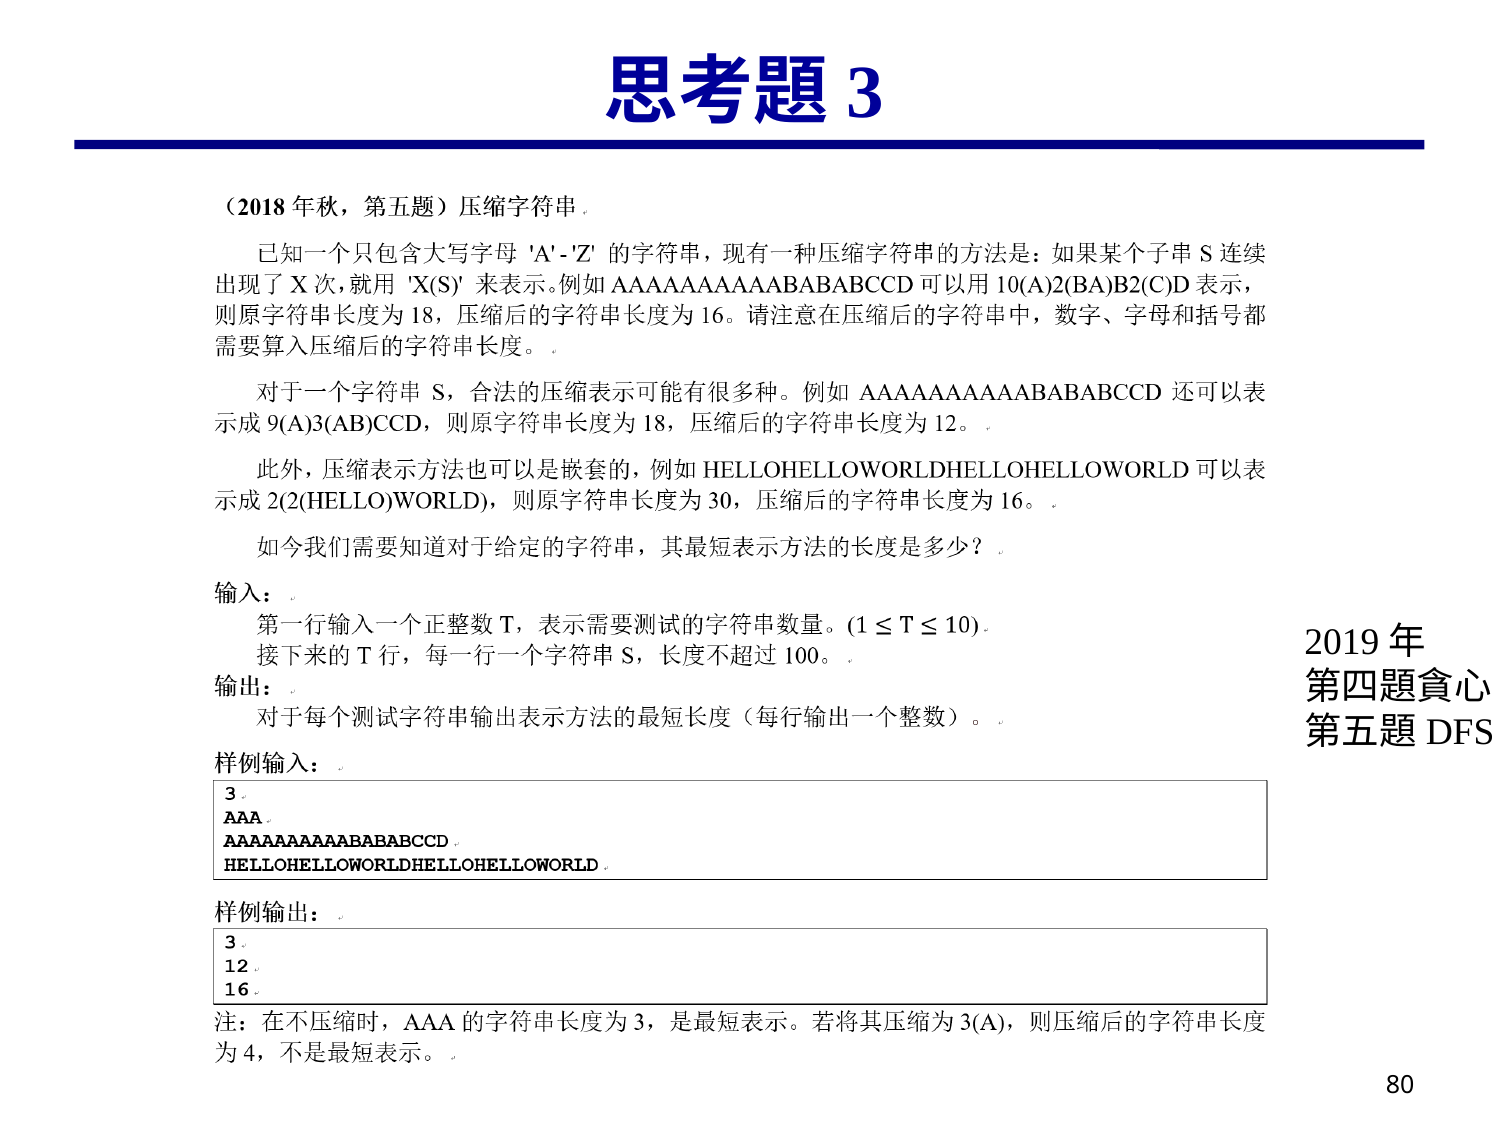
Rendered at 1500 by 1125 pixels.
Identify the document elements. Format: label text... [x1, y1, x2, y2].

text_box 2019年 第四題貪心 第五題DFS [1294, 609, 1500, 760]
title 思考題3 [50, 24, 1438, 150]
picture [197, 189, 1290, 1075]
